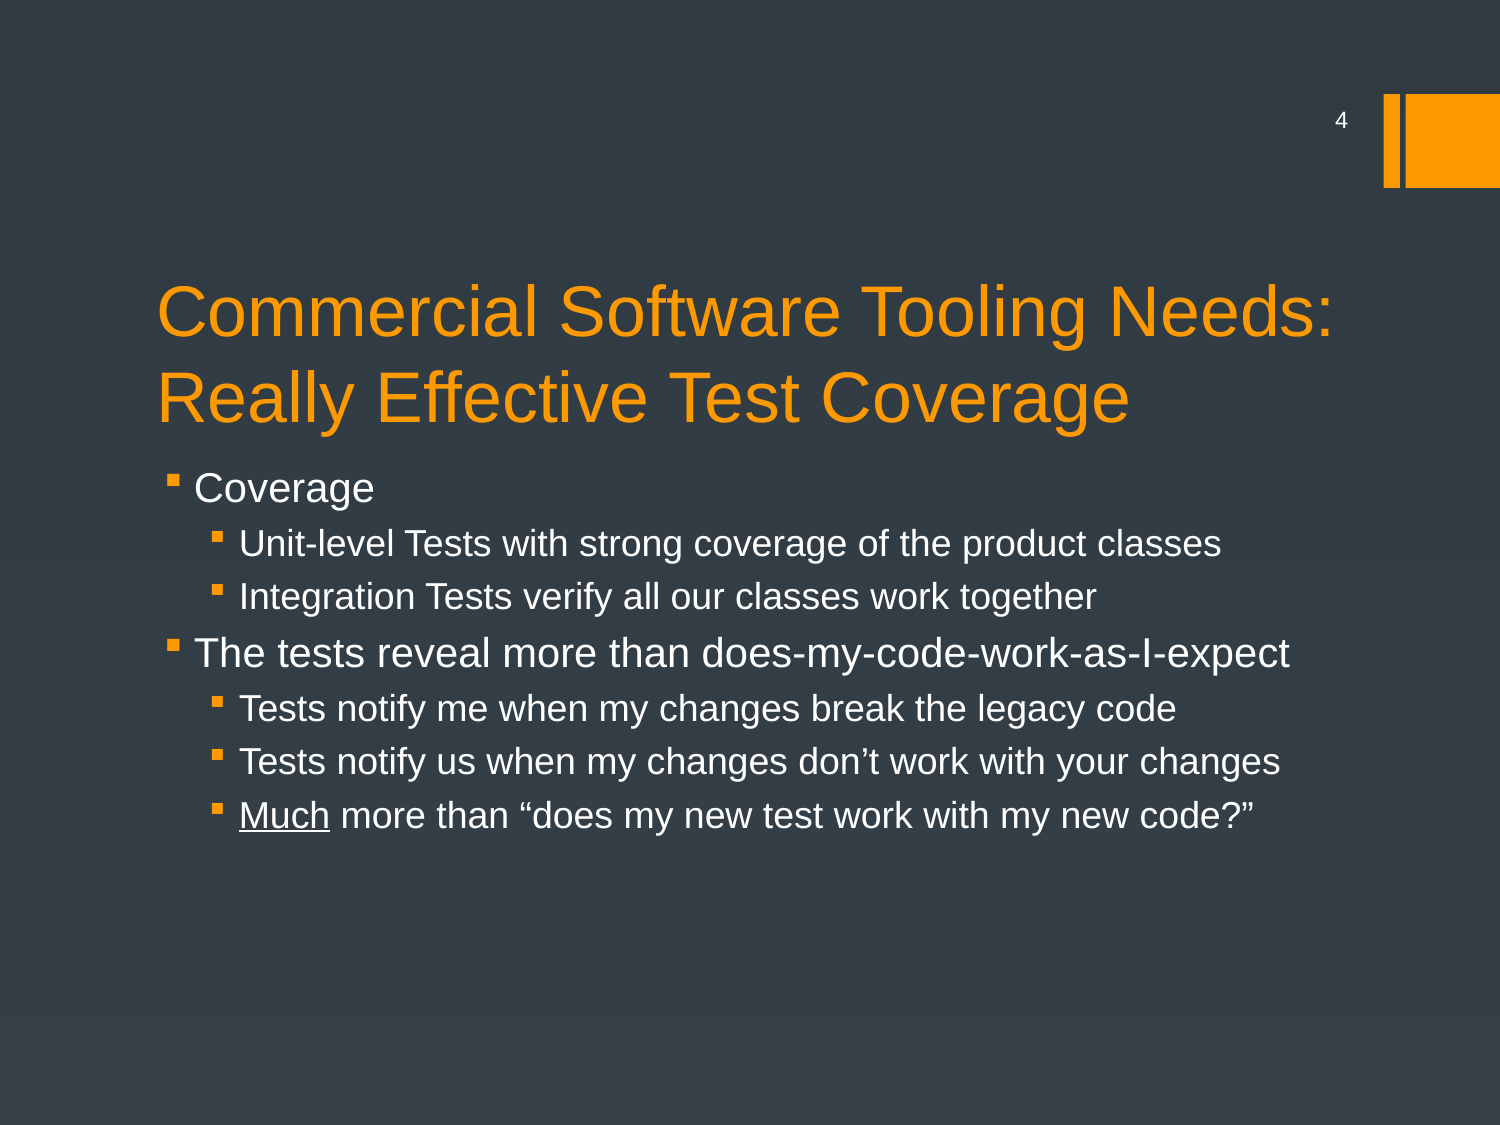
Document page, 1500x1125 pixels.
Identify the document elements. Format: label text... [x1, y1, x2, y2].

slide_number 4 [1325, 97, 1355, 140]
list Coverage Unit-level Tests with strong coverage of the product classes Integration Tests verify all our classes work together The tests reveal more than does-my-code-work-as-I-expect Tests notify me when my changes break the legacy code Tests notify us when my changes don’t work with your changes Much more than “does my new test work with my new code?” [149, 453, 1351, 1036]
title Commercial Software Tooling Needs: Really Effective Test Coverage [149, 252, 1351, 444]
